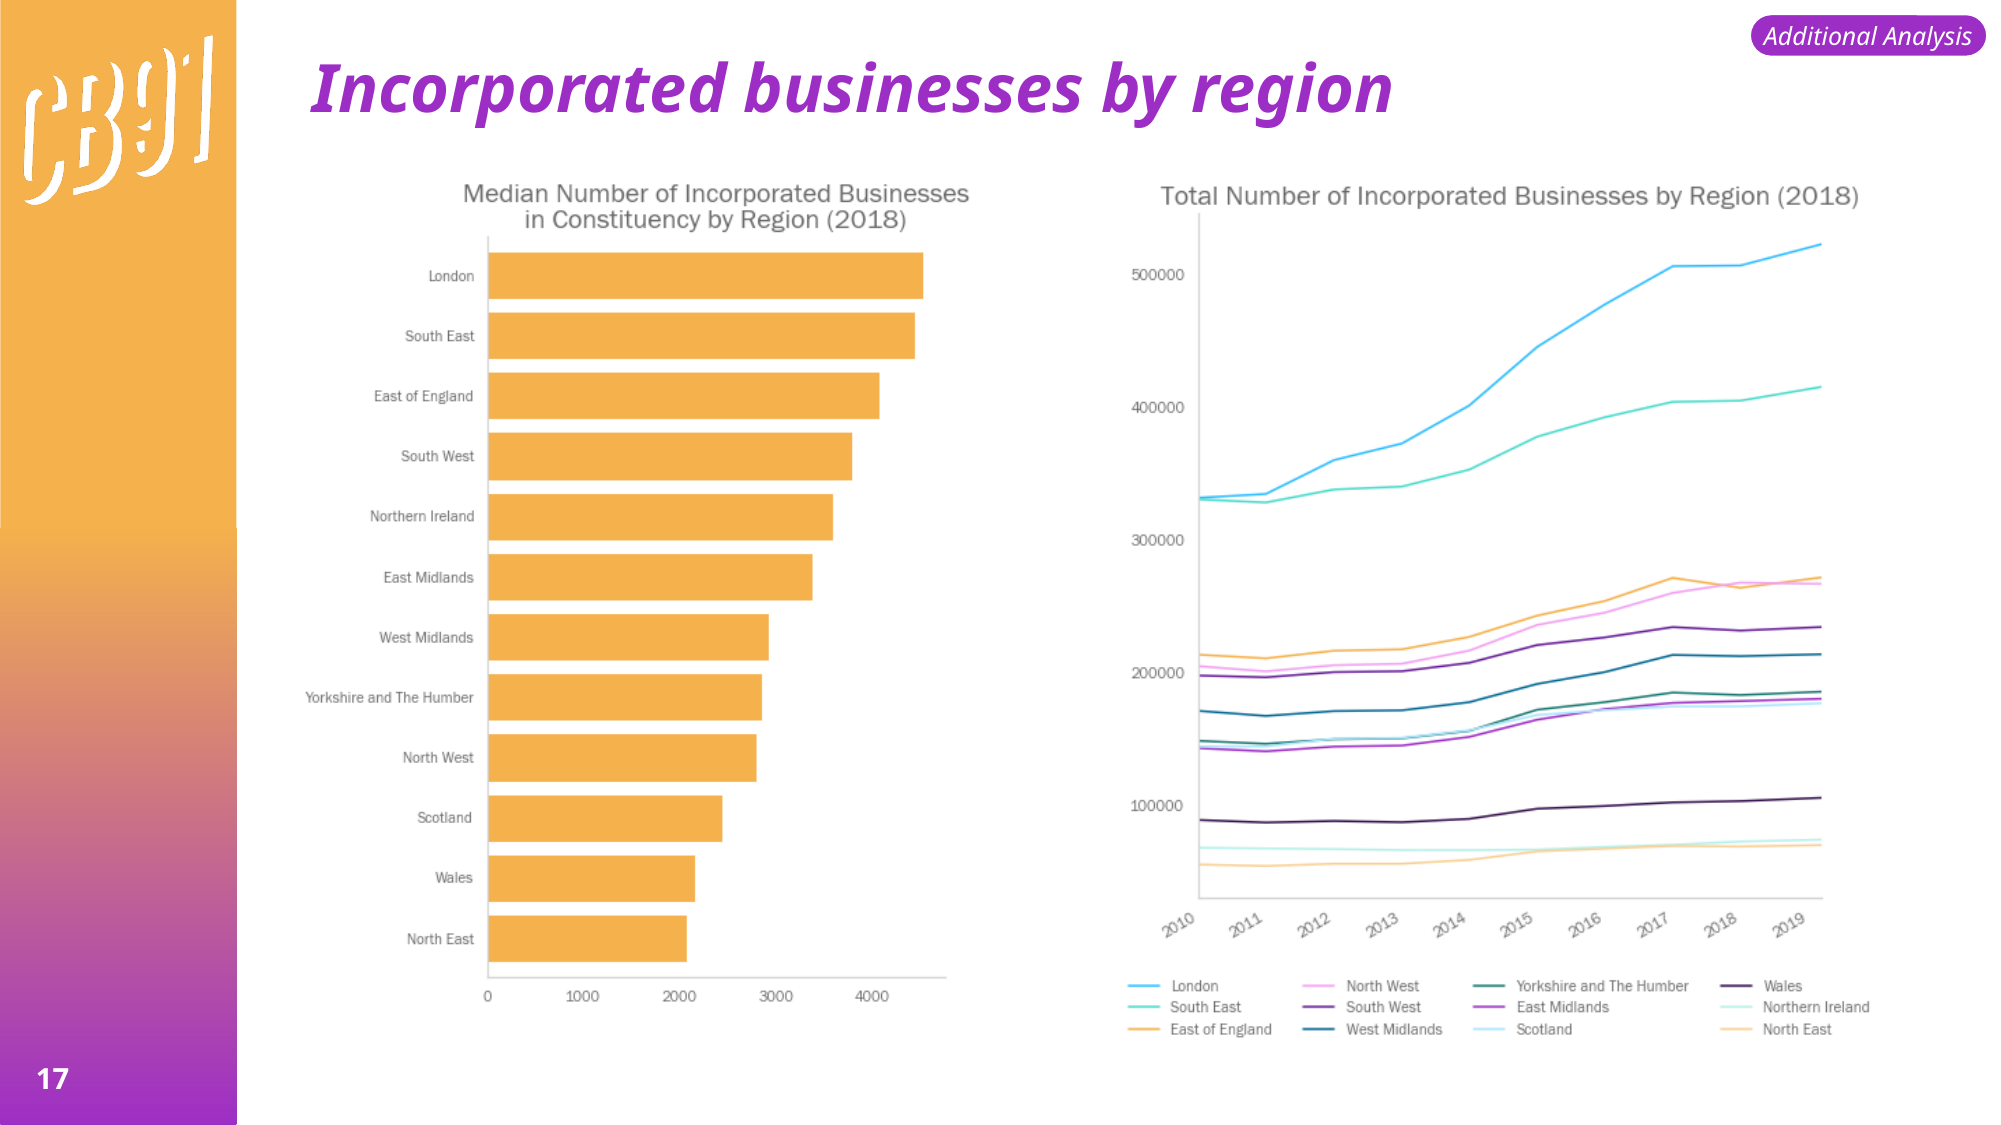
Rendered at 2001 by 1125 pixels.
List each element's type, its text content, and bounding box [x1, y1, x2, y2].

picture [9, 10, 228, 229]
text_box Additional Analysis [1748, 13, 1989, 58]
title Incorporated businesses by region [297, 47, 1940, 136]
picture [1112, 177, 1886, 1053]
slide_number 16 [10, 1052, 95, 1113]
picture [295, 175, 978, 1015]
